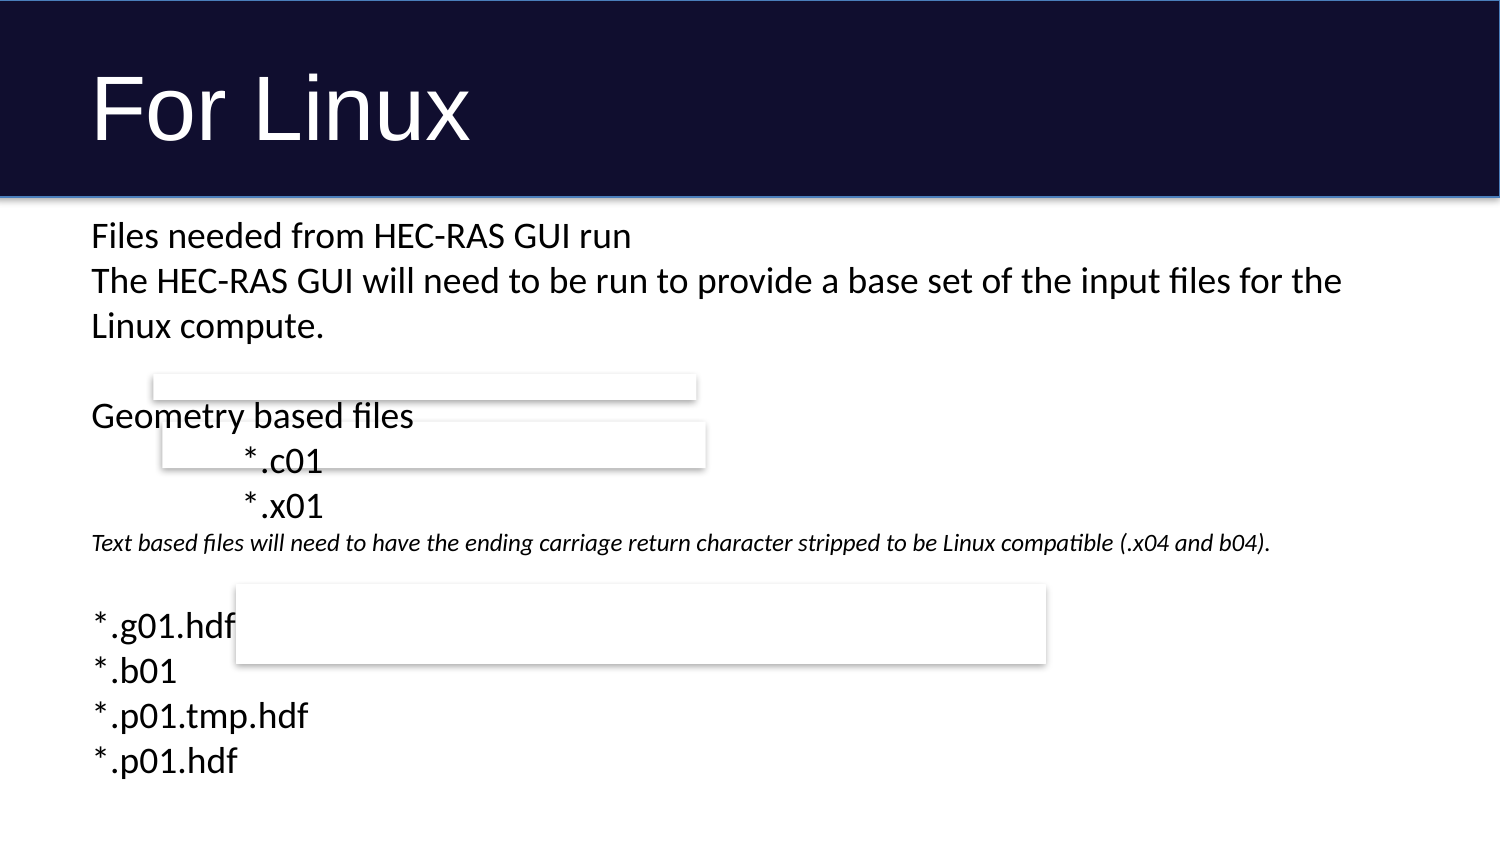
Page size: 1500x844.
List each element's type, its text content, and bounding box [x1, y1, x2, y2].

text_box Files needed from HEC-RAS GUI run The HEC-RAS GUI will need to be run to provide a base set of the input files for the Linux compute. Geometry based files *.c01 *.x01 Text based files will need to have the ending carriage return character stripped to be Linux compatible (.x04 and b04). *.g01.hdf *.b01 *.p01.tmp.hdf *.p01.hdf [76, 204, 1412, 789]
title For Linux [75, 33, 1425, 175]
